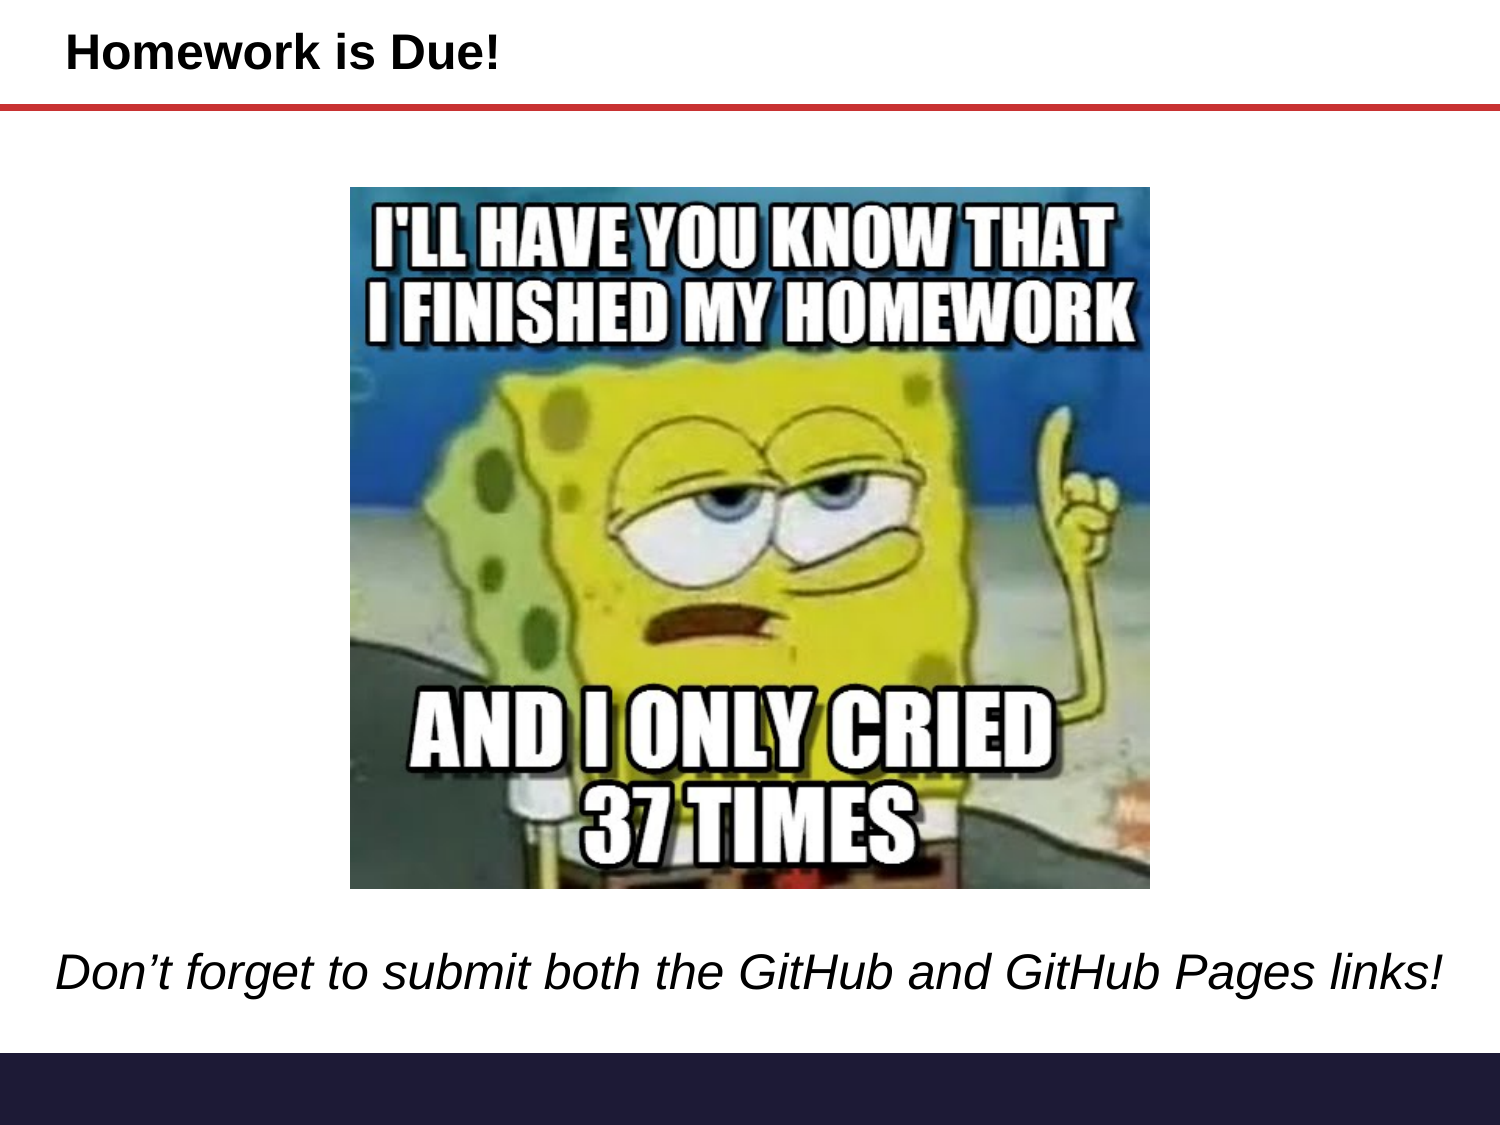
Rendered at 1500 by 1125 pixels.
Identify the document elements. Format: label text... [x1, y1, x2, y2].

picture [349, 187, 1151, 889]
text_box Don’t forget to submit both the GitHub and GitHub Pages links! [24, 844, 1475, 1095]
title Homework is Due! [50, 0, 948, 108]
